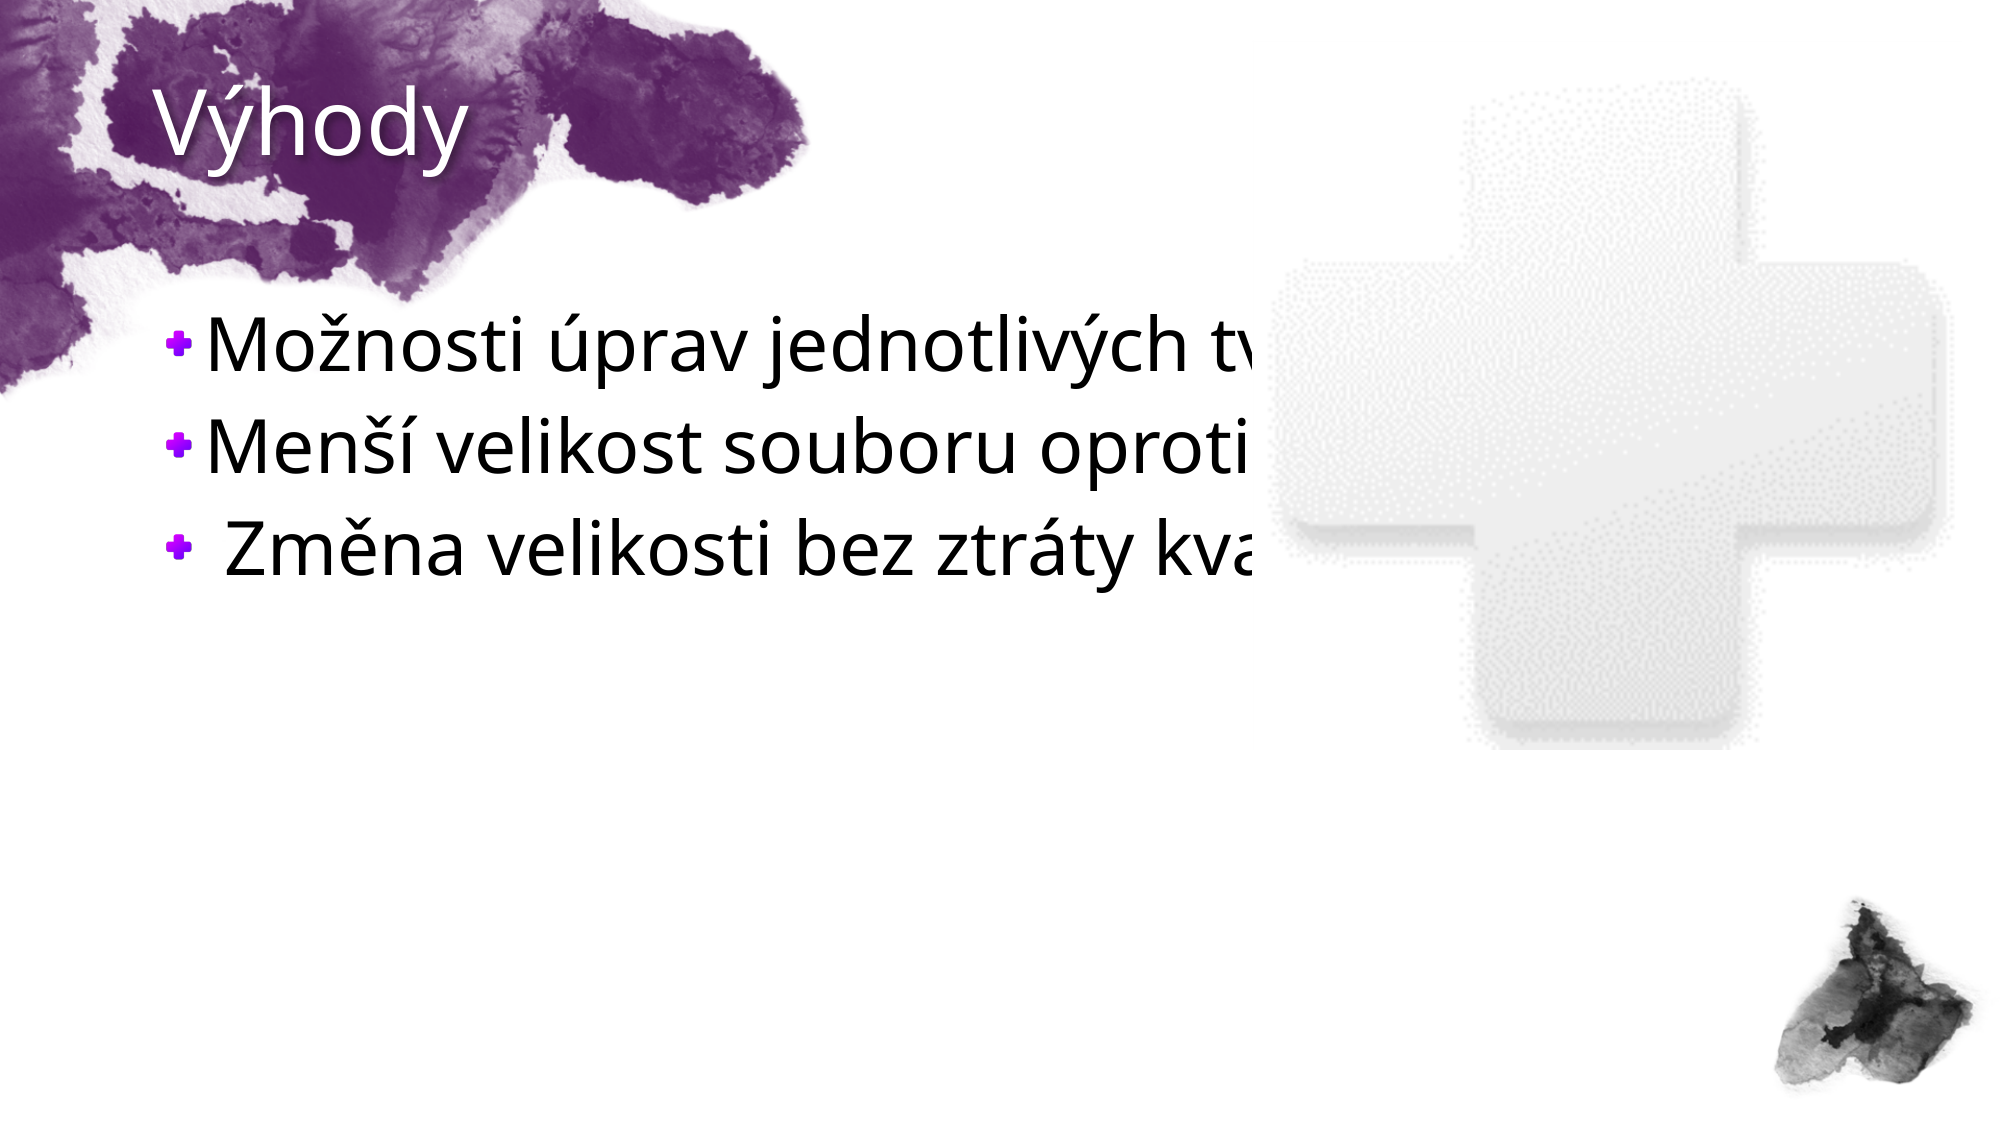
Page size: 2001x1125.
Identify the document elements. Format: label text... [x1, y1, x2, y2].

picture [0, 0, 2001, 1125]
list Možnosti úprav jednotlivých tvarů Menší velikost souboru oproti rastrové grafice Změna velikosti bez ztráty kvality [137, 299, 1863, 1014]
title Výhody [137, 16, 1863, 235]
